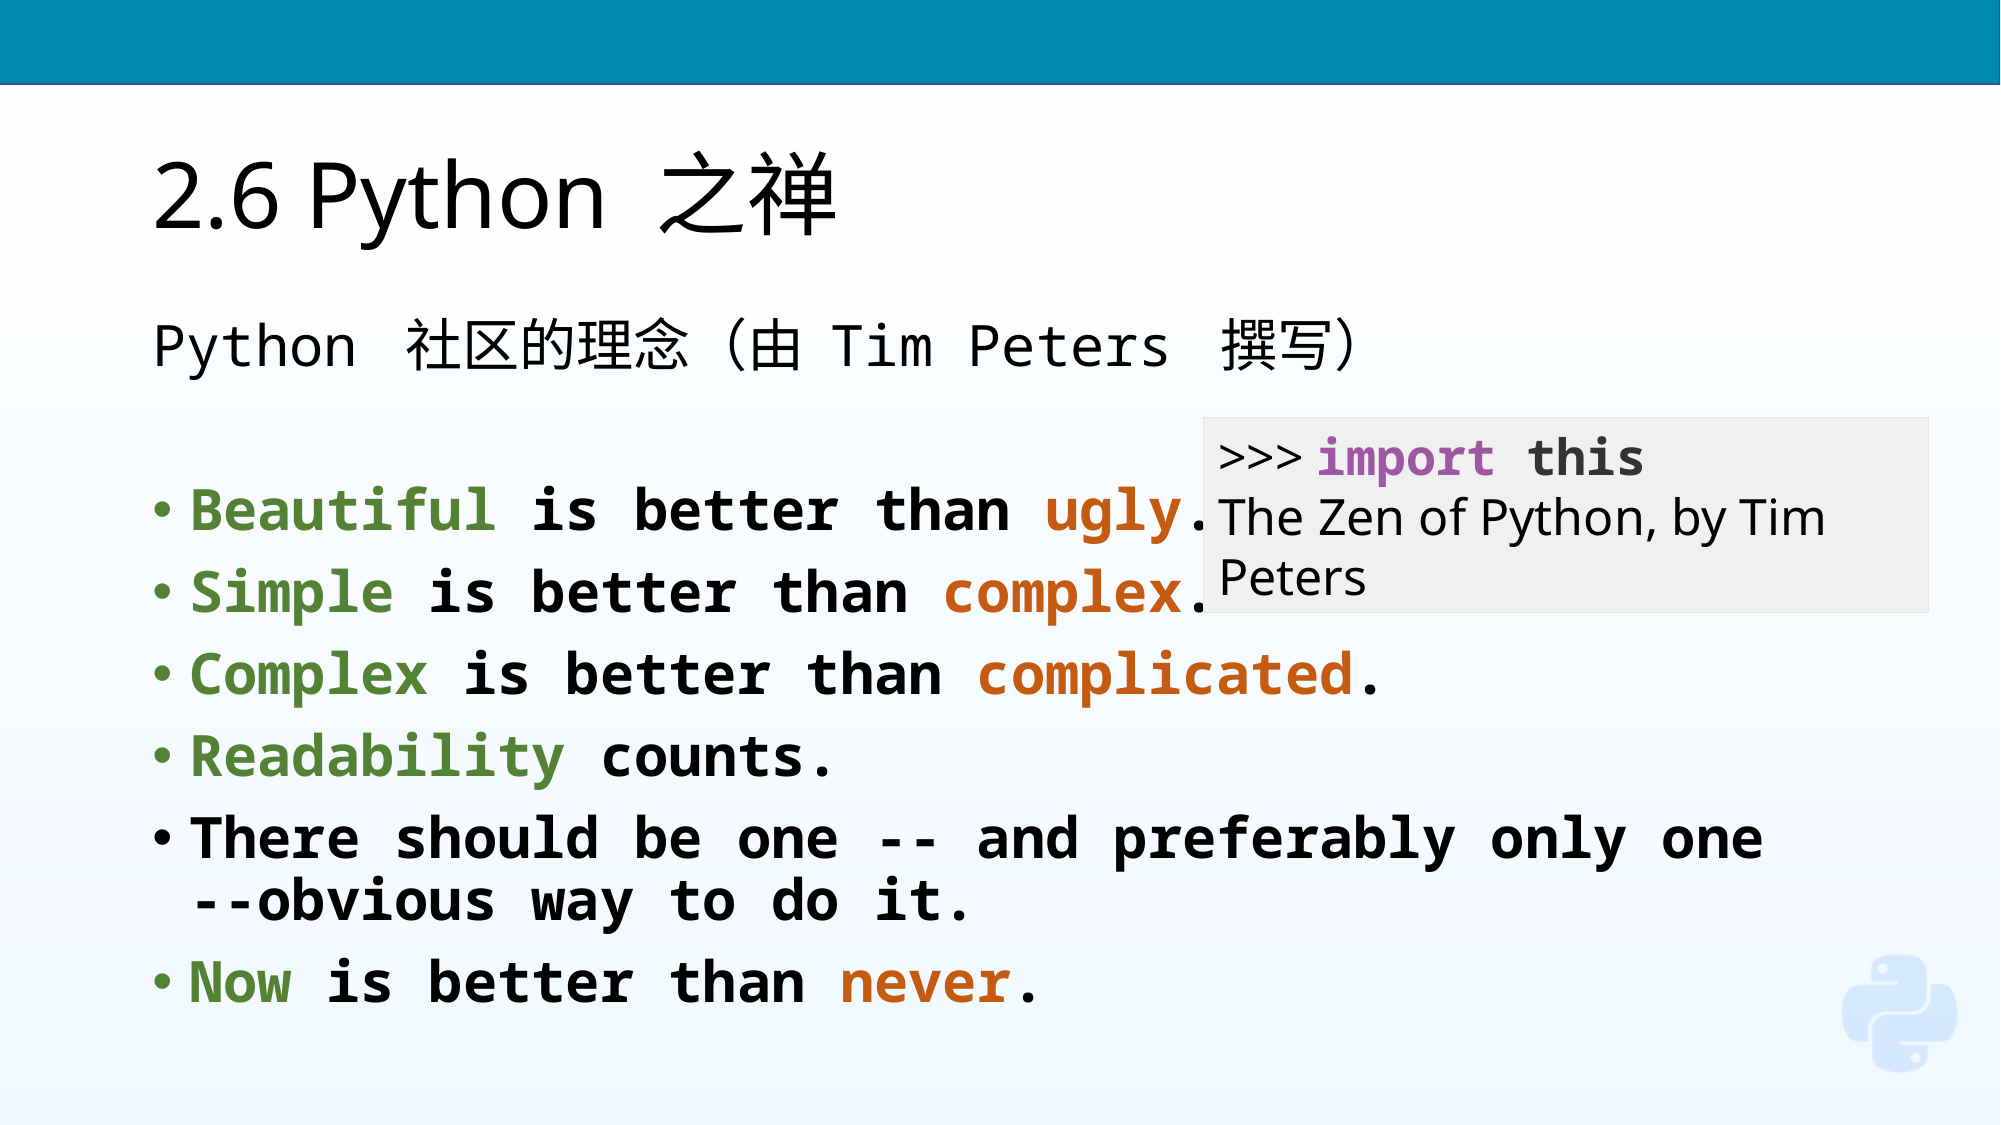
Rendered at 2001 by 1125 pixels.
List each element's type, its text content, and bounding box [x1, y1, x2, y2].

list Python 社区的理念（由 Tim Peters 撰写） Beautiful is better than ugly. Simple is better than complex. Complex is better than complicated. Readability counts. There should be one -- and preferably only one --obvious way to do it. Now is better than never. [137, 310, 1863, 1024]
picture [1842, 946, 1958, 1081]
text_box >>> import this The Zen of Python, by Tim Peters [1203, 417, 1929, 613]
title 2.6 Python 之禅 [137, 115, 1863, 282]
